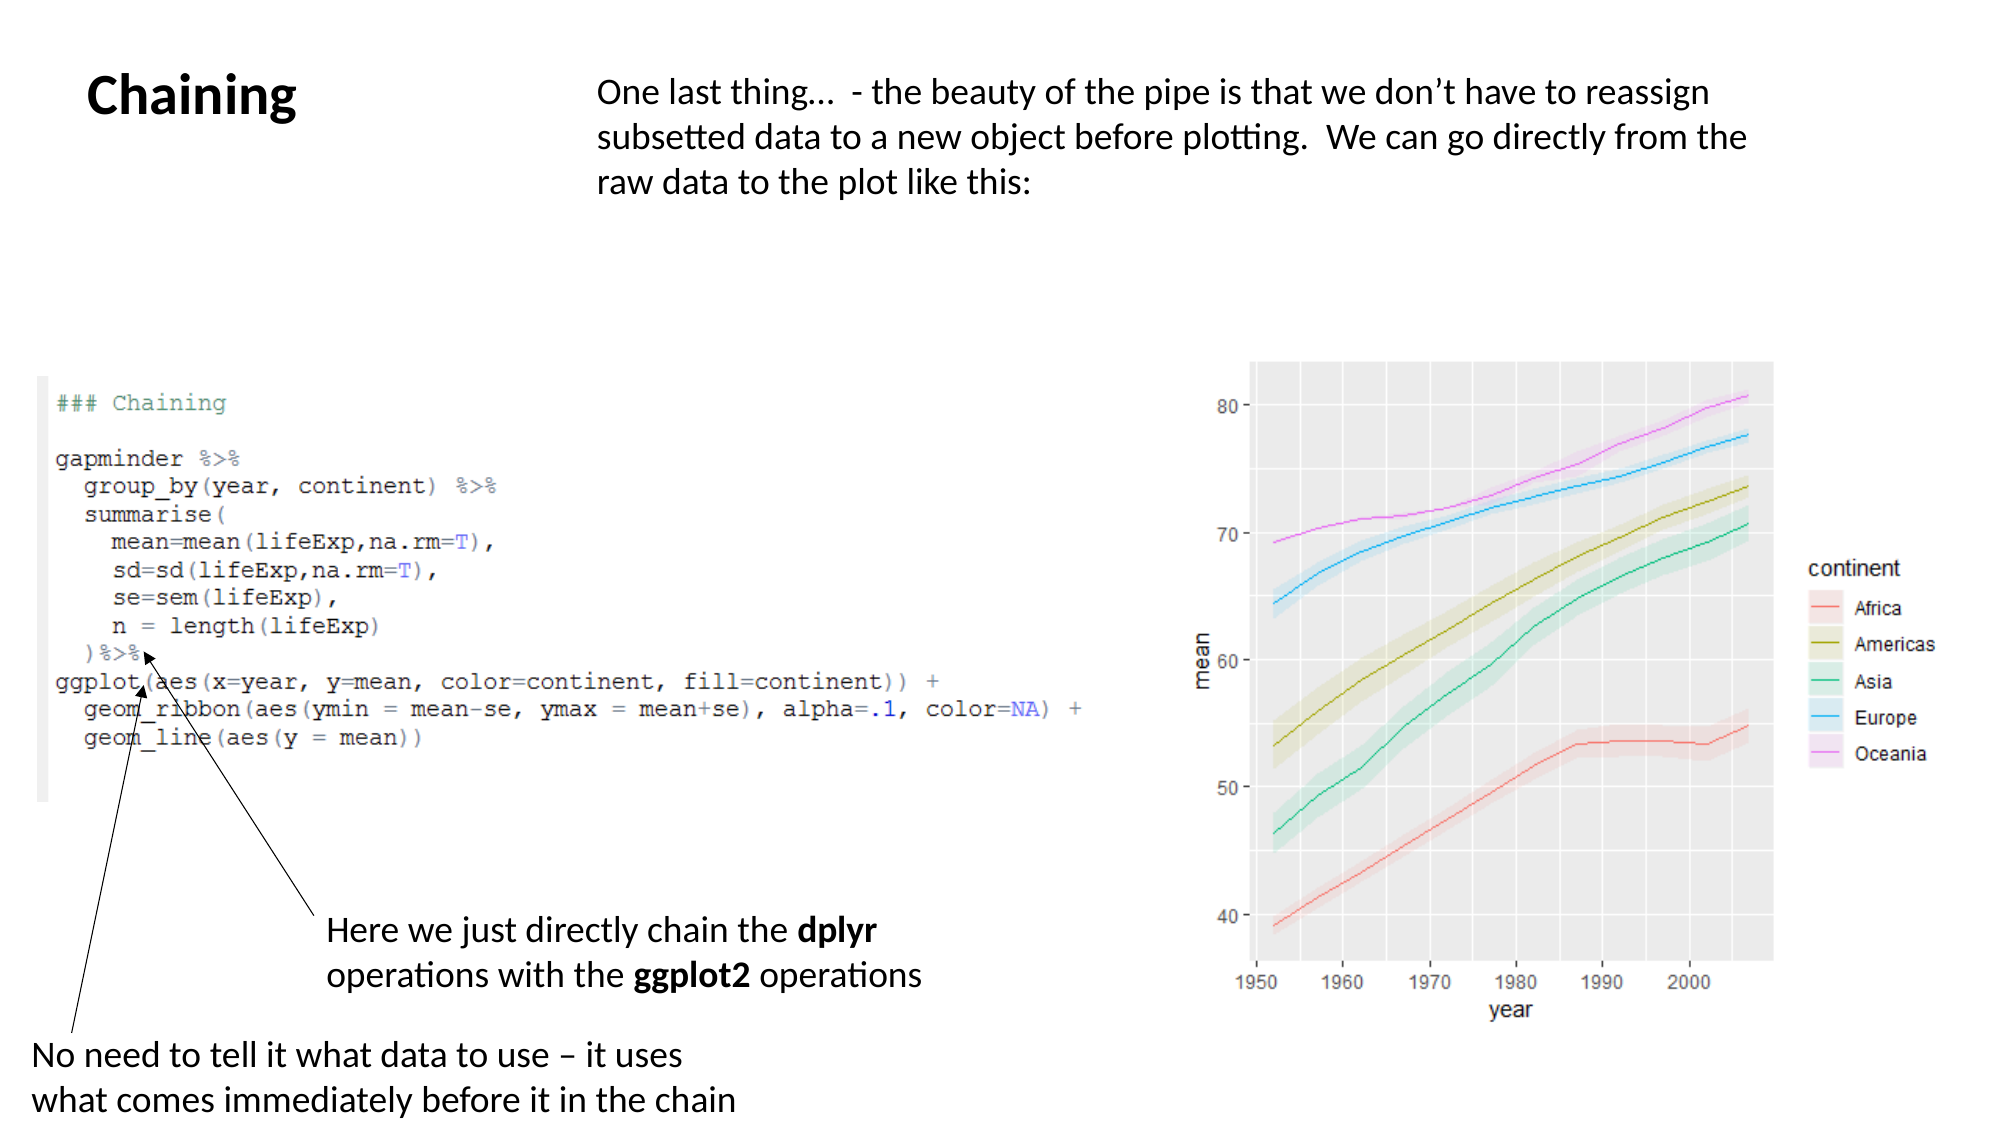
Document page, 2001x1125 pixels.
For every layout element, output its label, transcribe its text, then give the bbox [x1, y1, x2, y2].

picture [1178, 351, 1960, 1033]
text_box One last thing… - the beauty of the pipe is that we don’t have to reassign subsetted data to a new object before plotting. We can go directly from the raw data to the plot like this: [582, 59, 1776, 209]
picture [37, 376, 1104, 802]
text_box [143, 651, 314, 916]
text_box Chaining [73, 49, 313, 134]
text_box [71, 685, 144, 1033]
text_box Here we just directly chain the dplyr operations with the ggplot2 operations [311, 897, 1062, 1003]
text_box No need to tell it what data to use – it uses what comes immediately before it in the chain [16, 1023, 767, 1125]
